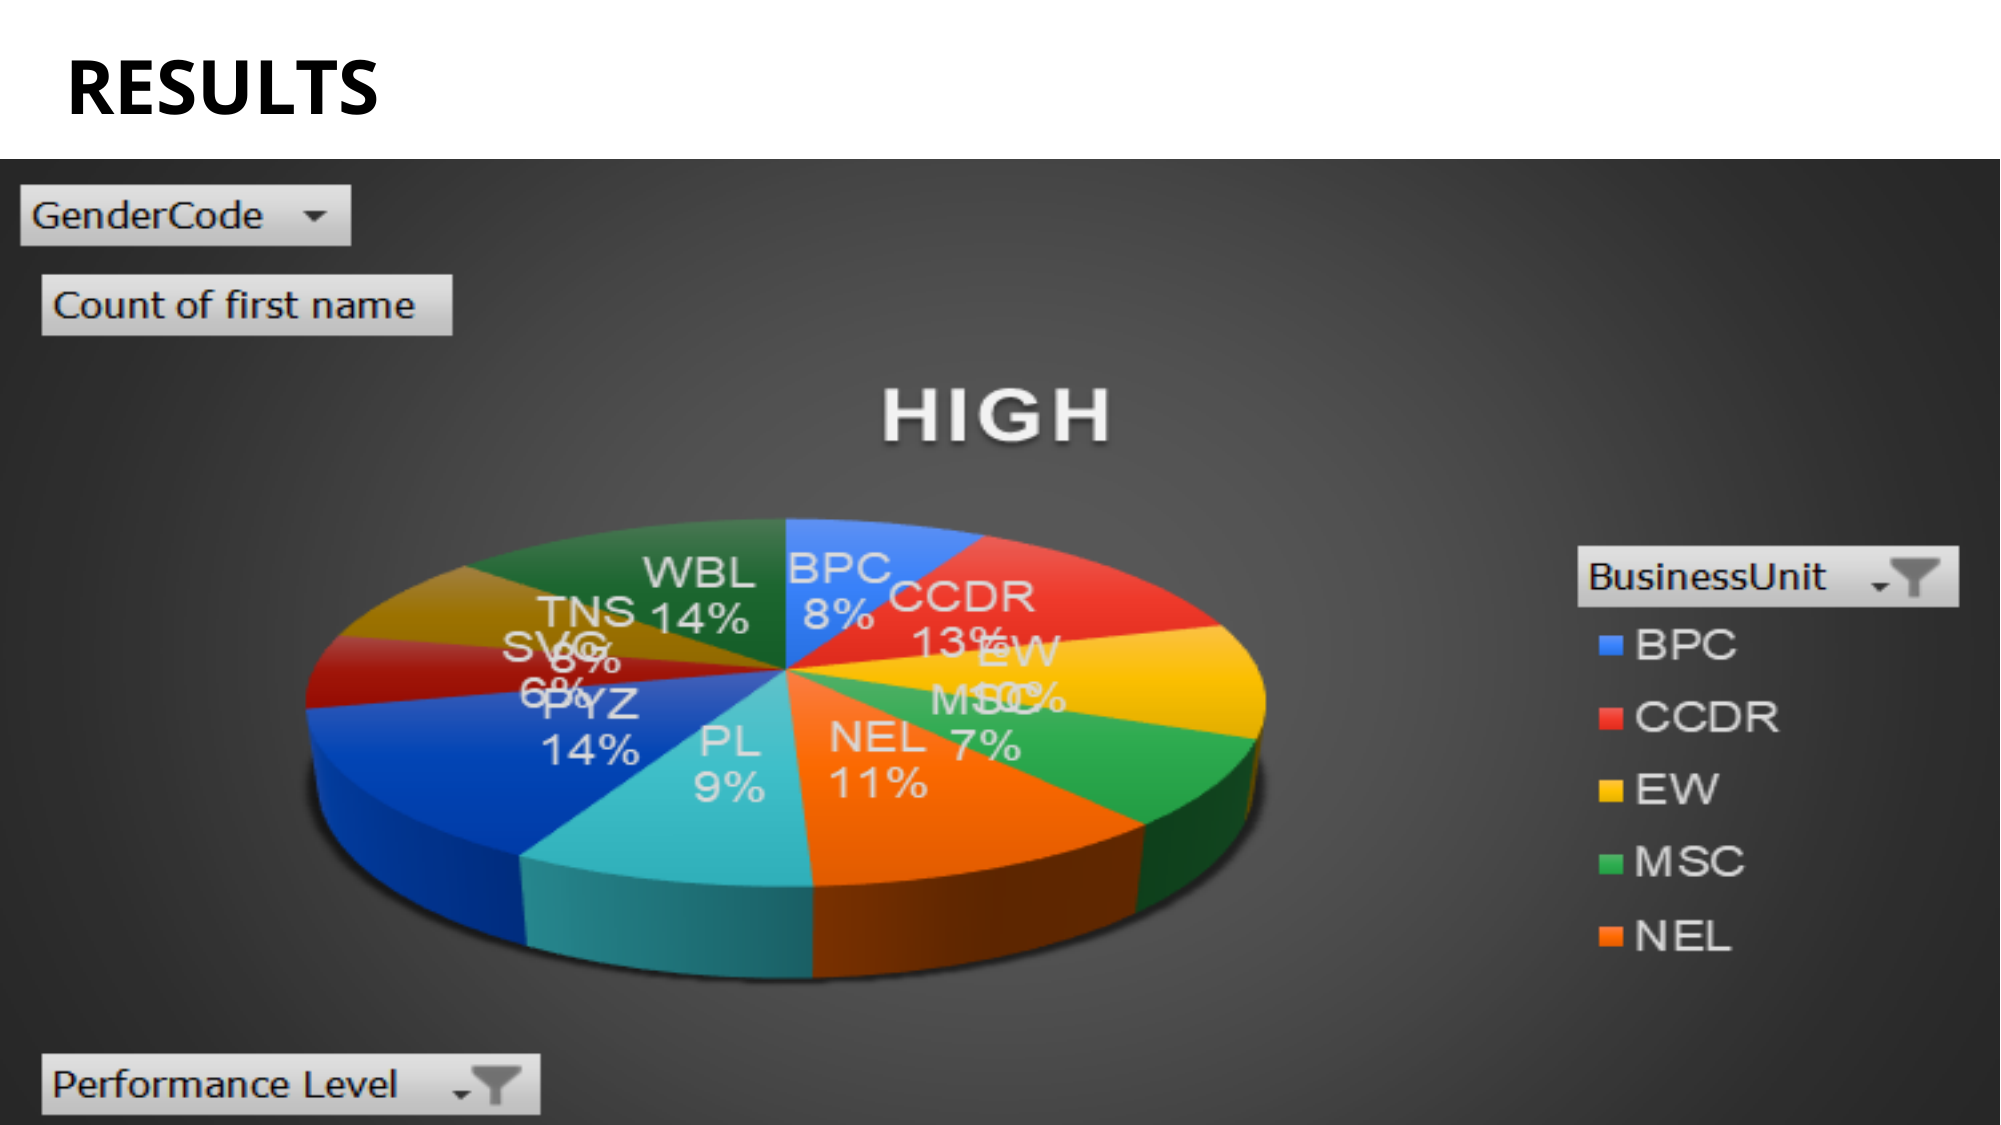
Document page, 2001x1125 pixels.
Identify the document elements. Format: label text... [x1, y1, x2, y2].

title Results [50, 17, 539, 139]
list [0, 159, 2000, 1125]
